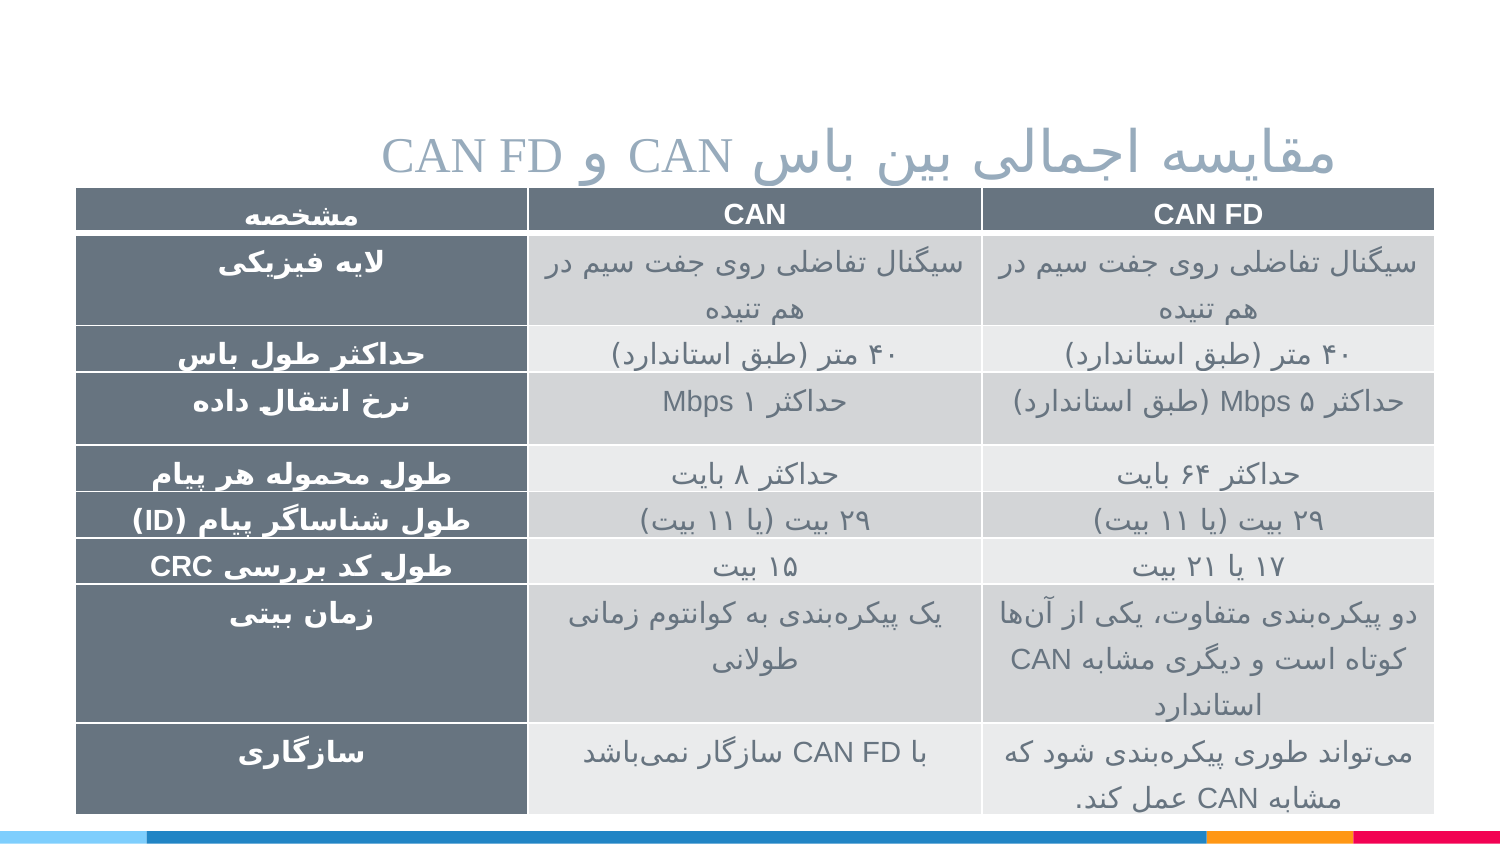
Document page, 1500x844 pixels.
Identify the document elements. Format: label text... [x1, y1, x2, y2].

table_cell سیگنال تفاضلی روی جفت سیم در هم تنیده [983, 236, 1434, 325]
table_cell حداکثر Mbps ۵ (طبق استاندارد) [983, 373, 1434, 444]
table_cell طول کد بررسی CRC [76, 539, 527, 583]
table_header مشخصه [76, 188, 527, 230]
table_cell حداکثر Mbps ۱ [529, 373, 981, 444]
table_header CAN FD [983, 188, 1434, 230]
table_cell زمان بیتی [76, 585, 527, 722]
table_cell با CAN FD سازگار نمی‌باشد [529, 724, 981, 814]
table_cell طول محموله هر پیام [76, 446, 527, 491]
table_cell می‌تواند طوری پیکره‌بندی شود که مشابه CAN عمل کند. [983, 724, 1434, 814]
table_cell حداکثر ۸ بایت [529, 446, 981, 491]
table_cell سازگاری [76, 724, 527, 814]
table_cell حداکثر ۶۴ بایت [983, 446, 1434, 491]
table_cell یک پیکره‌بندی به کوانتوم زمانی طولانی [529, 585, 981, 722]
table_cell سیگنال تفاضلی روی جفت سیم در هم تنیده [529, 236, 981, 325]
table_cell لایه فیزیکی [76, 236, 527, 325]
table_cell حداکثر طول باس [76, 326, 527, 371]
table_cell ۲۹ بیت (یا ۱۱ بیت) [529, 492, 981, 537]
table_cell ۲۹ بیت (یا ۱۱ بیت) [983, 492, 1434, 537]
table_cell ۱۵ بیت [529, 539, 981, 583]
table_cell ۴۰ متر (طبق استاندارد) [983, 326, 1434, 371]
table_cell ۱۷ یا ۲۱ بیت [983, 539, 1434, 583]
table_cell نرخ انتقال داده [76, 373, 527, 444]
table_cell طول شناساگر پیام (ID) [76, 492, 527, 537]
table_cell دو پیکره‌بندی متفاوت، یکی از آن‌ها کوتاه است و دیگری مشابه CAN استاندارد [983, 585, 1434, 722]
table_cell ۴۰ متر (طبق استاندارد) [529, 326, 981, 371]
table_header CAN [529, 188, 981, 230]
title مقایسه اجمالی بین باس CAN و CAN FD [293, 58, 1354, 186]
